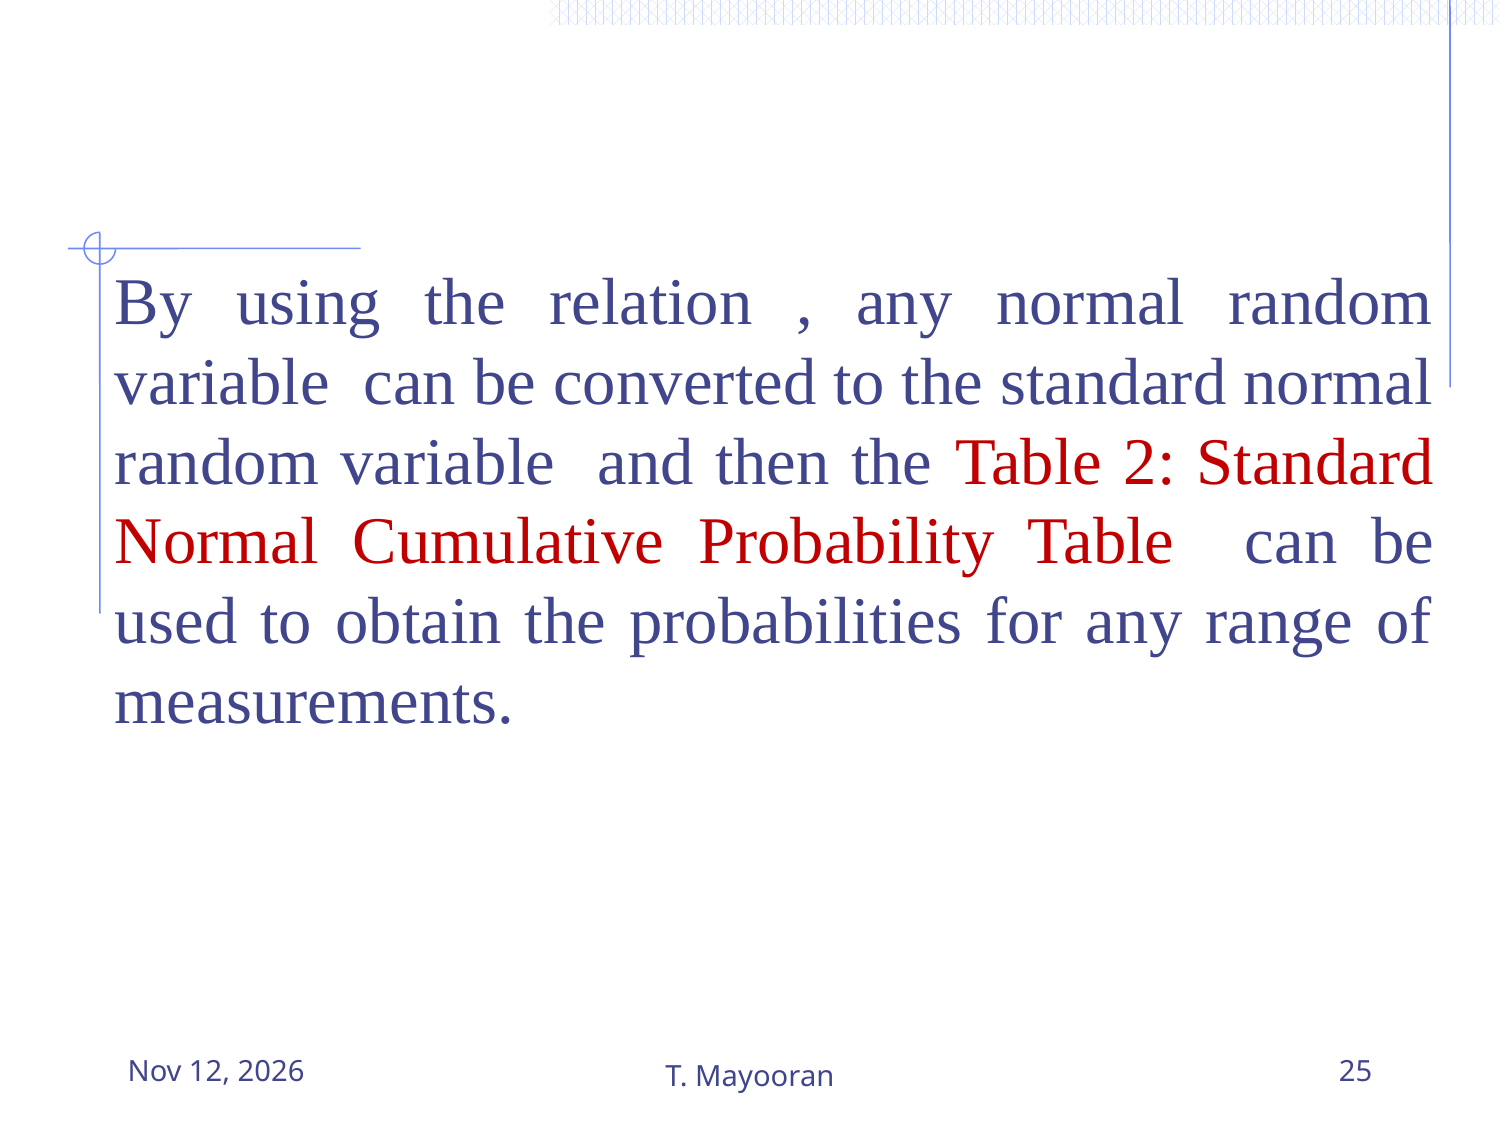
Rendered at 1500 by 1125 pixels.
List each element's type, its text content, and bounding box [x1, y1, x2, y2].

footer T. Mayooran [512, 1024, 988, 1101]
slide_number 9-Apr-23 [112, 1024, 426, 1101]
slide_number 25 [1074, 1024, 1388, 1101]
